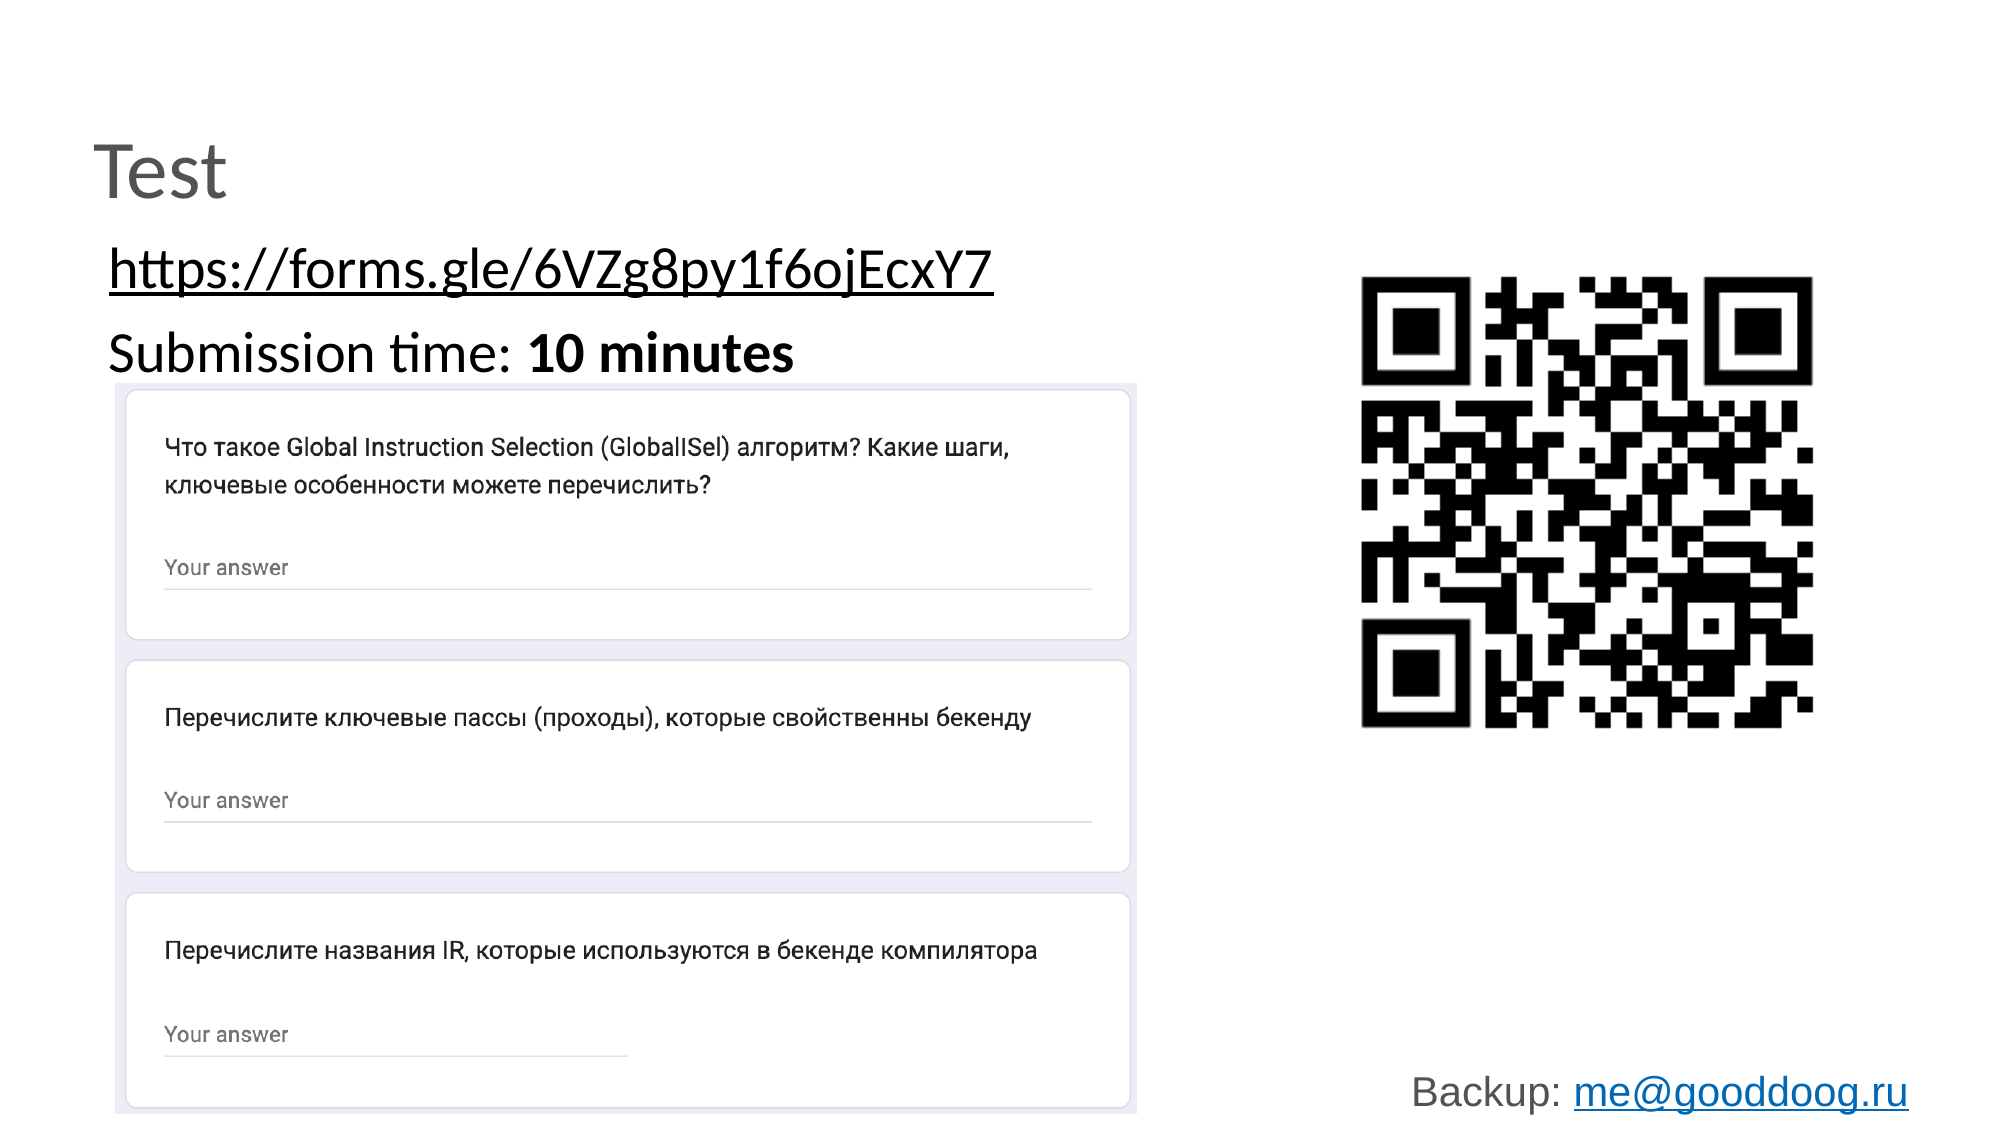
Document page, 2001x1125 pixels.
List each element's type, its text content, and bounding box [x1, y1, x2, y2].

title Test [93, 93, 1900, 230]
list https://forms.gle/6VZg8py1f6ojEcxY7 Submission time: 10 minutes [93, 230, 1900, 982]
picture [115, 383, 1137, 1115]
picture [1329, 249, 1843, 744]
text_box Backup: me@gooddoog.ru [1396, 1049, 1947, 1125]
